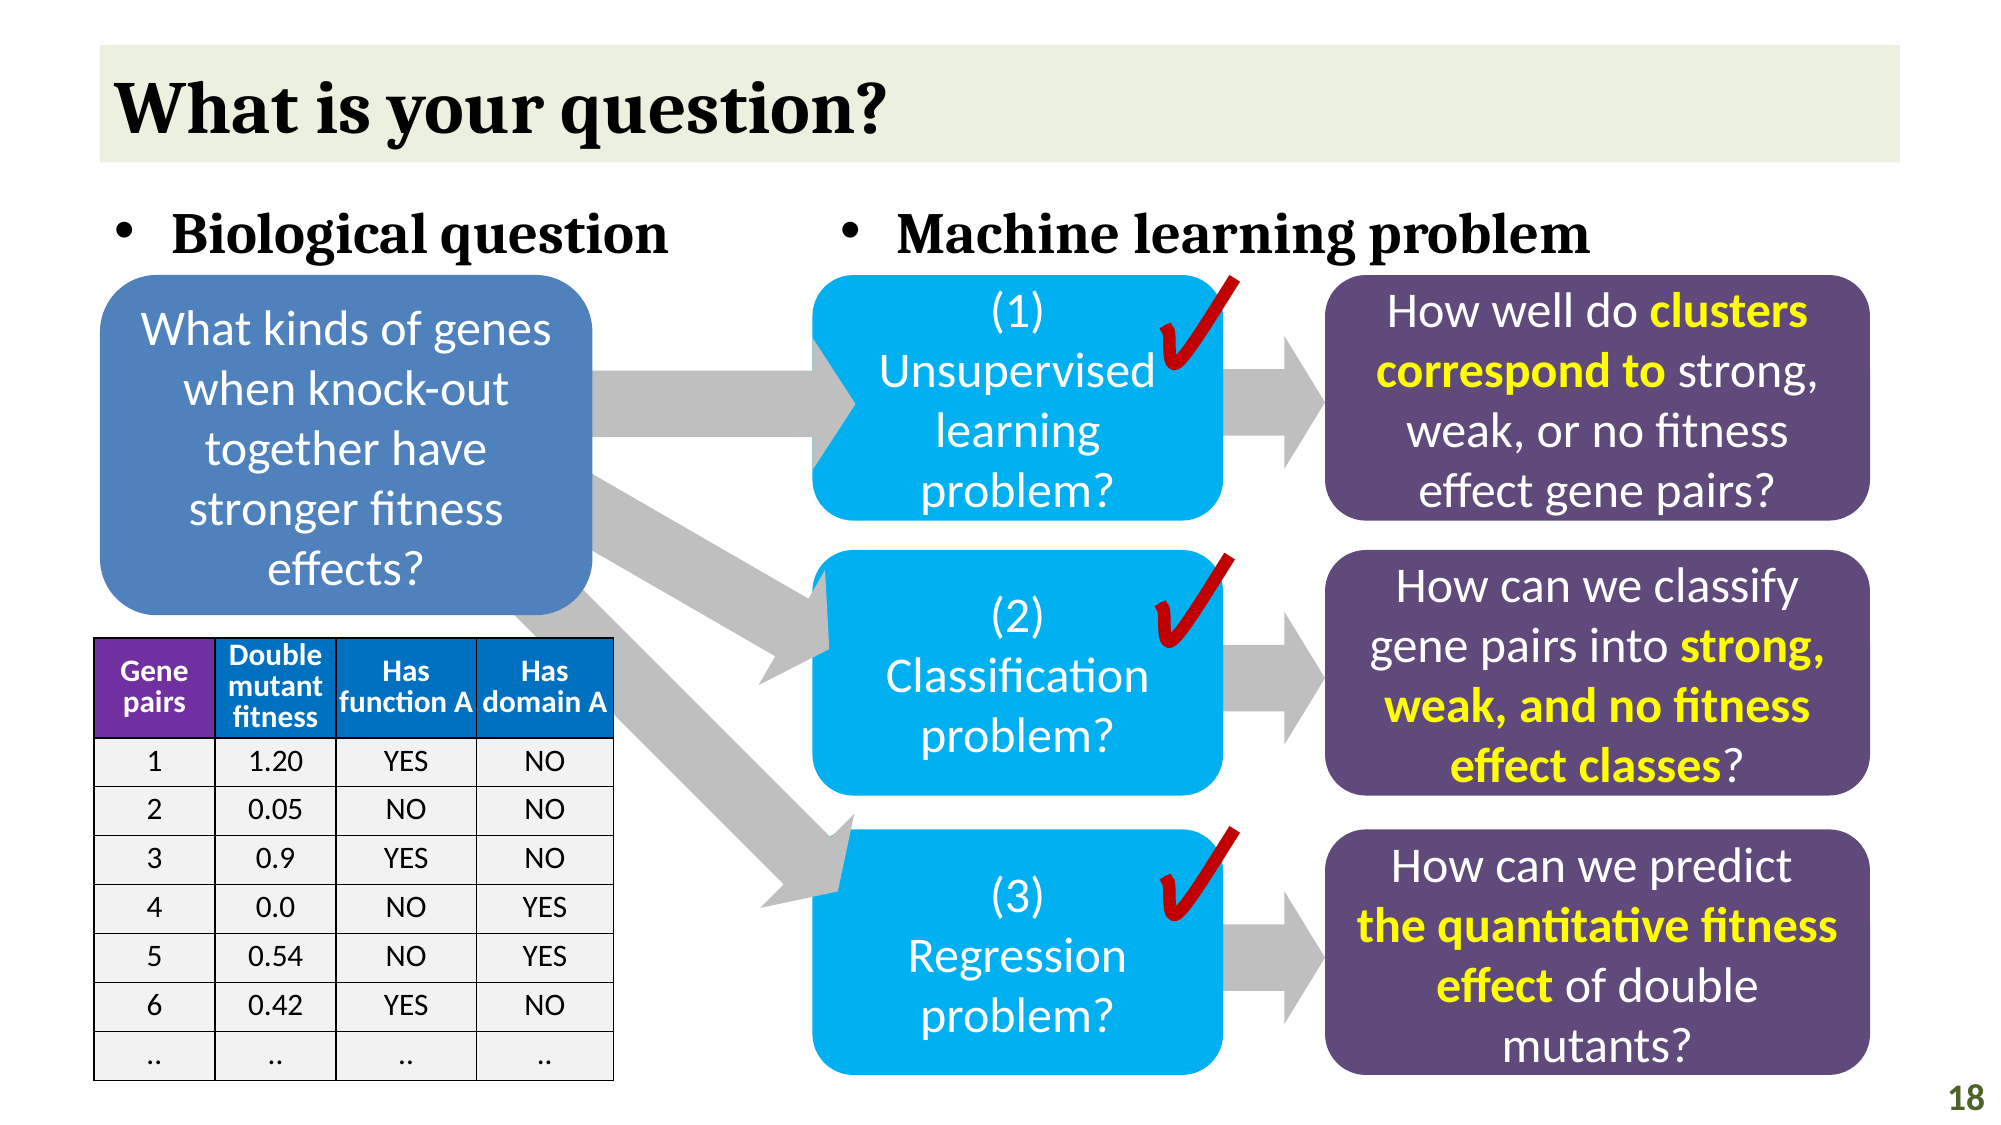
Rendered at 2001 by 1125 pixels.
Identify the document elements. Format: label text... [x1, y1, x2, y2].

text_box (1) Unsupervised learning problem? [984, 285, 1226, 523]
table_cell 3 [95, 836, 214, 884]
table_cell NO [477, 739, 613, 786]
text_box What kinds of genes when knock-out together have stronger fitness effects? [97, 272, 595, 618]
text_box [1226, 333, 1327, 471]
table_cell YES [337, 739, 476, 786]
table_cell 6 [95, 983, 214, 1031]
table_cell NO [477, 983, 613, 1031]
table_header Has domain A [477, 639, 613, 737]
text_box [514, 589, 857, 910]
table_cell 1.20 [216, 739, 335, 786]
list Machine learning problem [824, 187, 1901, 285]
table_cell .. [477, 1032, 613, 1080]
table_cell YES [477, 934, 613, 982]
list Biological question [99, 187, 984, 1066]
table_cell 0.0 [216, 885, 335, 933]
text_box [1158, 554, 1232, 644]
table_header Has function A [337, 639, 476, 737]
text_box [1226, 889, 1327, 1027]
slide_number 18 [1899, 1065, 2000, 1125]
table_cell 2 [95, 787, 214, 835]
table_cell 4 [95, 885, 214, 933]
text_box How can we predict the quantitative fitness effect of double mutants? [1322, 827, 1873, 1078]
table_cell 0.42 [216, 983, 335, 1031]
text_box How can we classify gene pairs into strong, weak, and no fitness effect classes? [1322, 547, 1873, 798]
text_box (3) Regression problem? [824, 827, 1226, 1078]
table_cell NO [337, 885, 476, 933]
text_box (2) Classification problem? [984, 547, 1226, 798]
table_cell YES [337, 836, 476, 884]
table_header Double mutant fitness [216, 639, 335, 737]
table_cell 0.9 [216, 836, 335, 884]
table_cell 1 [95, 739, 214, 786]
text_box [595, 473, 832, 687]
table_cell 0.54 [216, 934, 335, 982]
table_cell NO [337, 934, 476, 982]
table_cell .. [95, 1032, 214, 1080]
table_cell 5 [95, 934, 214, 982]
table_cell .. [216, 1032, 335, 1080]
table_cell YES [477, 885, 613, 933]
table_cell YES [337, 983, 476, 1031]
table_header Gene pairs [95, 639, 214, 737]
text_box How well do clusters correspond to strong, weak, or no fitness effect gene pairs? [1322, 285, 1873, 523]
title What is your question? [99, 44, 1901, 163]
table_cell .. [337, 1032, 476, 1080]
text_box [1163, 277, 1237, 367]
text_box [1226, 609, 1327, 747]
text_box [595, 335, 858, 473]
table_cell NO [477, 787, 613, 835]
text_box [1163, 828, 1237, 918]
table_cell NO [477, 836, 613, 884]
table_cell 0.05 [216, 787, 335, 835]
table_cell NO [337, 787, 476, 835]
